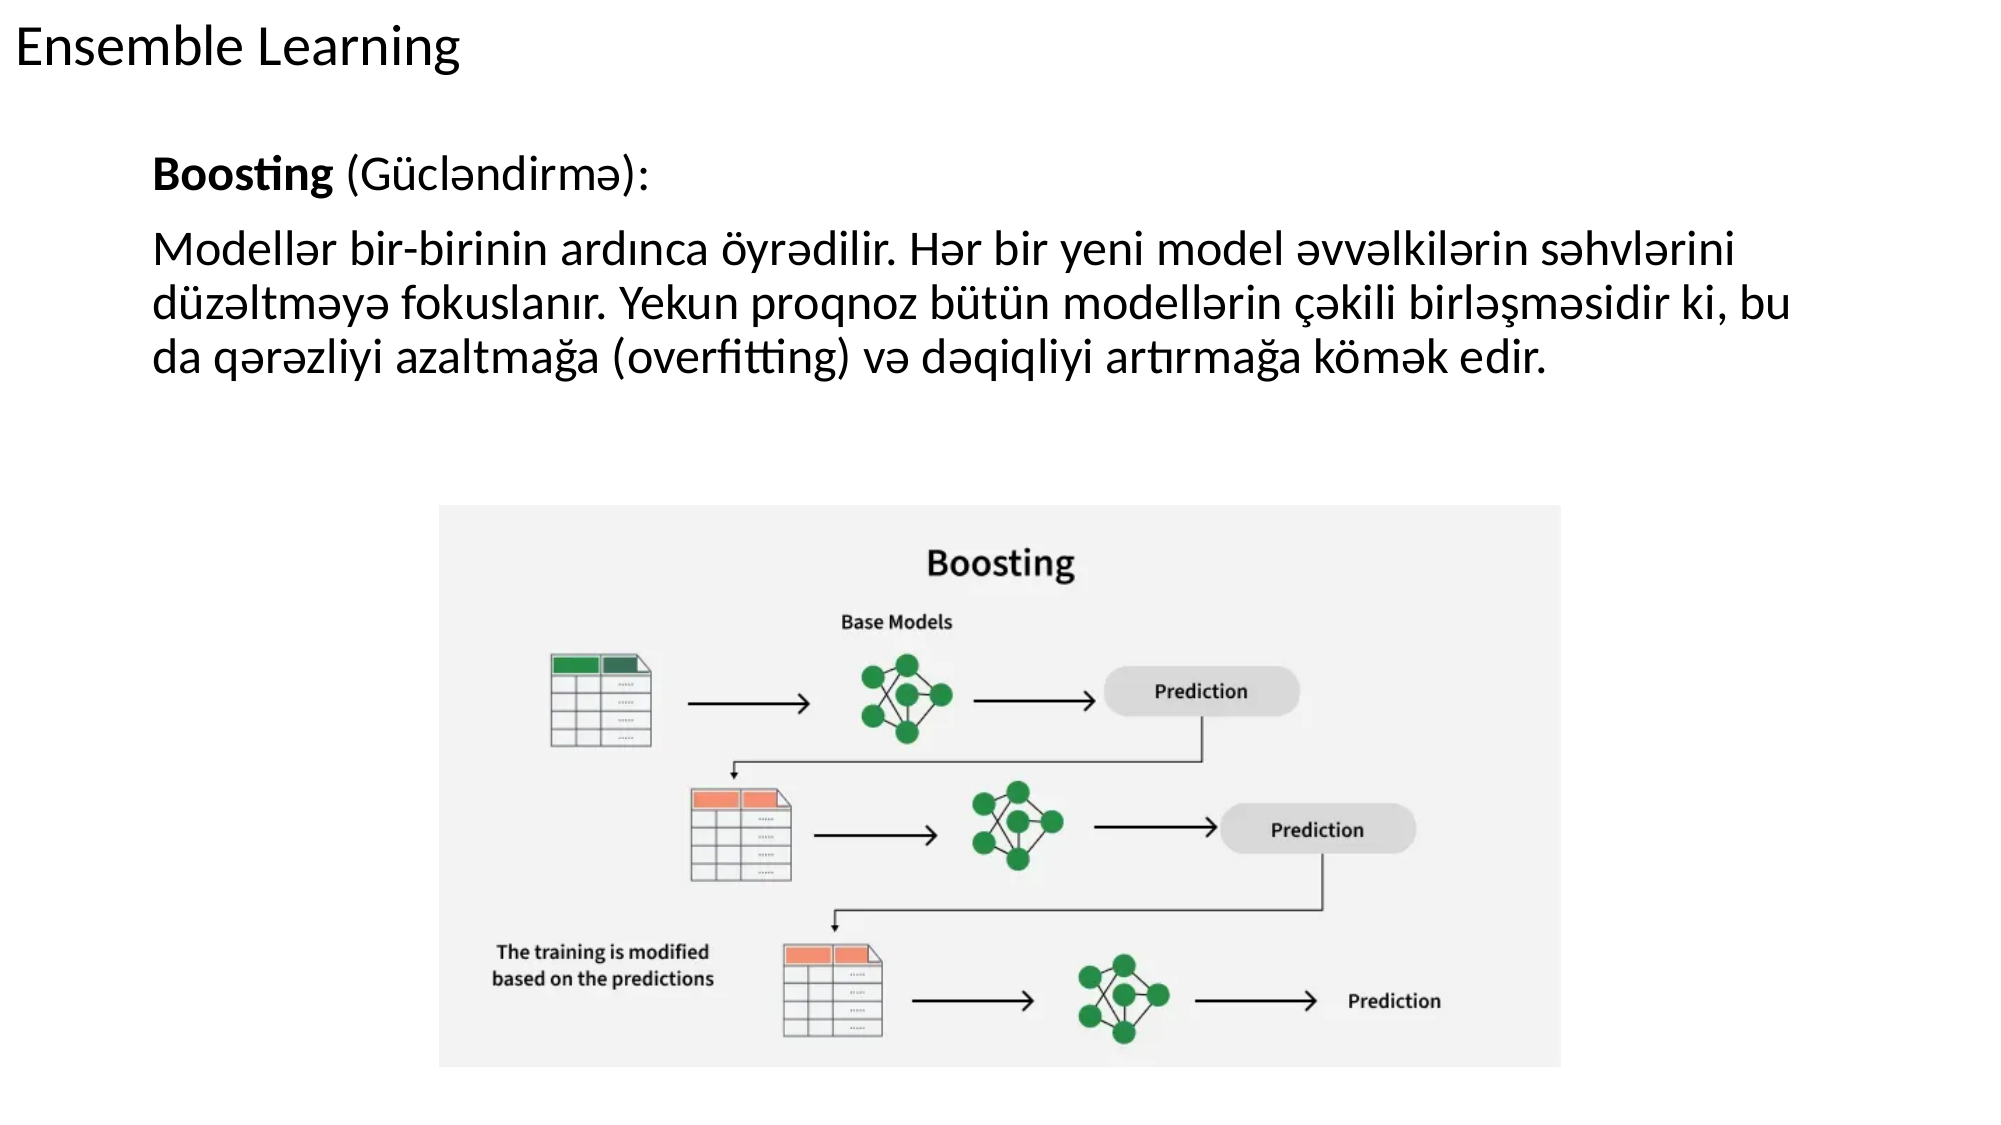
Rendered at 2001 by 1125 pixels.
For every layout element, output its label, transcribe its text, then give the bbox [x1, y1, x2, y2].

list Boosting (Gücləndirmə): Modellər bir-birinin ardınca öyrədilir. Hər bir yeni model əvvəlkilərin səhvlərini düzəltməyə fokuslanır. Yekun proqnoz bütün modellərin çəkili birləşməsidir ki, bu da qərəzliyi azaltmağa (overfitting) və dəqiqliyi artırmağa kömək edir. [137, 139, 1863, 452]
picture [438, 505, 1562, 1068]
text_box Ensemble Learning [0, 0, 2000, 86]
